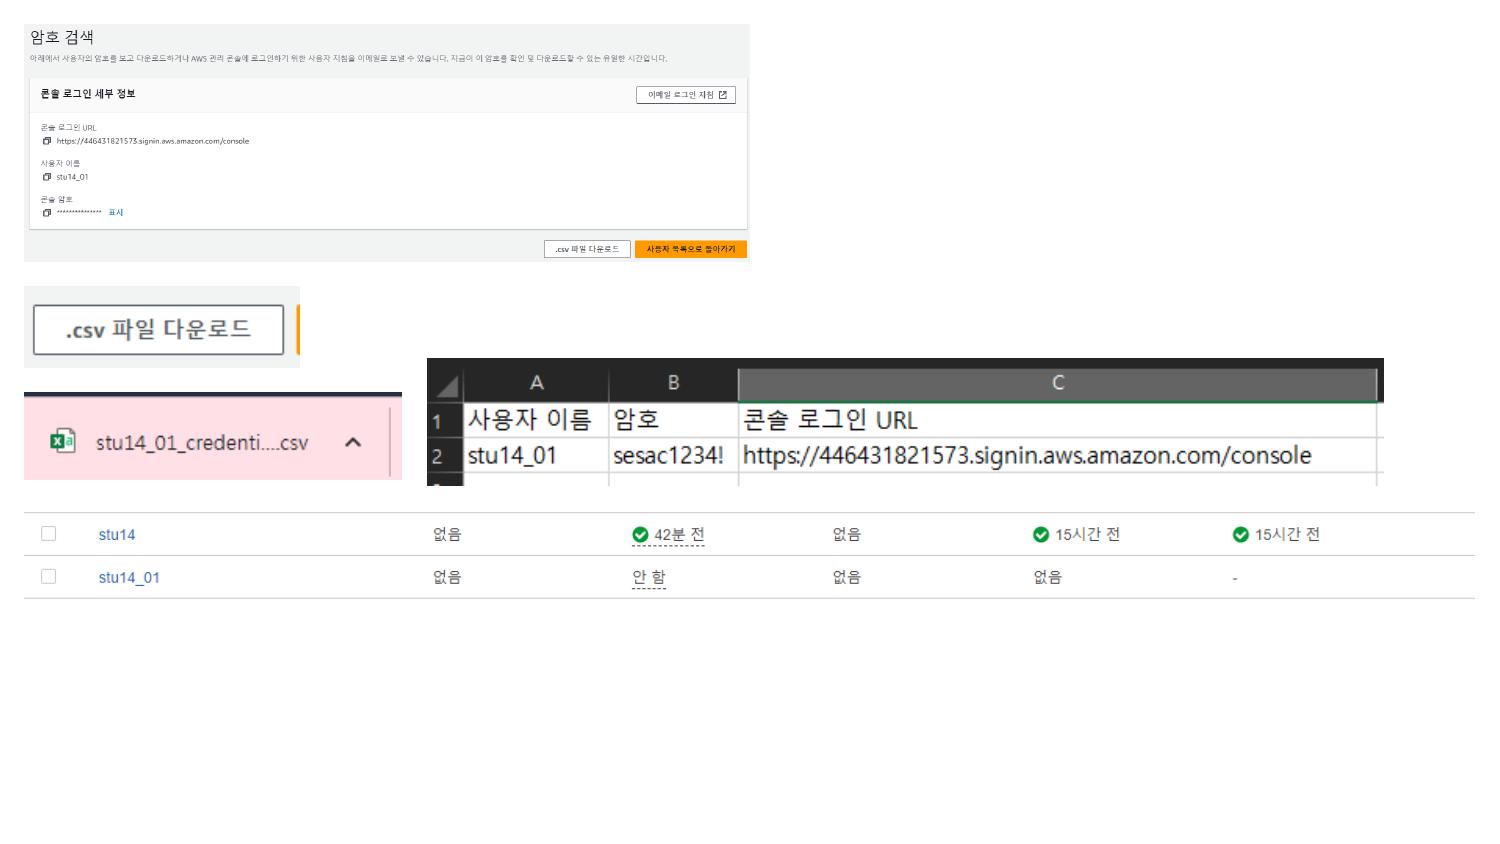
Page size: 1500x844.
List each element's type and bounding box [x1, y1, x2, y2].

picture [427, 358, 1385, 486]
picture [24, 285, 301, 368]
picture [24, 24, 751, 262]
picture [24, 392, 402, 481]
picture [24, 509, 1476, 602]
